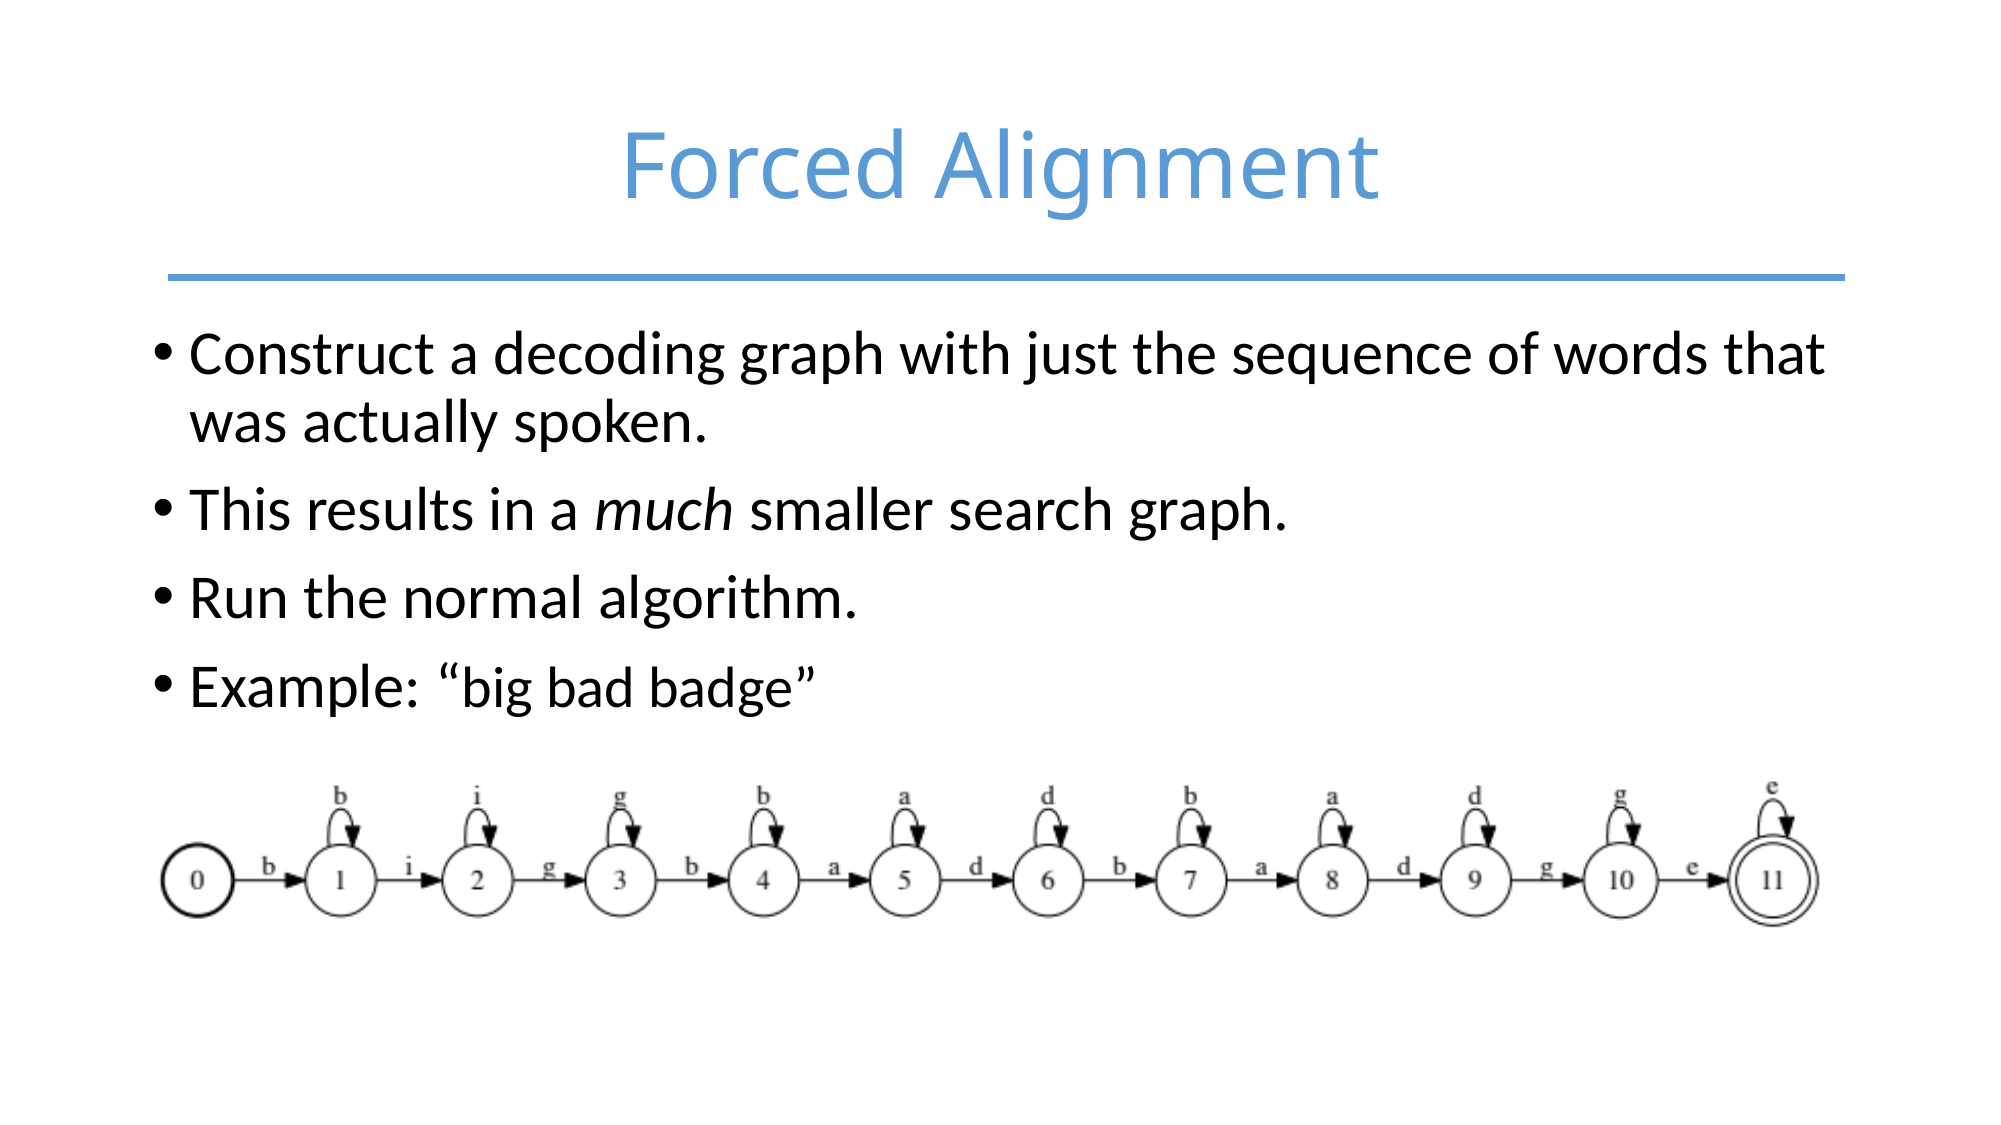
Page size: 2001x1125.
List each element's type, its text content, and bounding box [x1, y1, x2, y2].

title Forced Alignment [137, 59, 1863, 278]
list Construct a decoding graph with just the sequence of words that was actually spoken. This results in a much smaller search graph. Run the normal algorithm. Example: “big bad badge” [137, 313, 1863, 666]
picture [57, 666, 1920, 1029]
